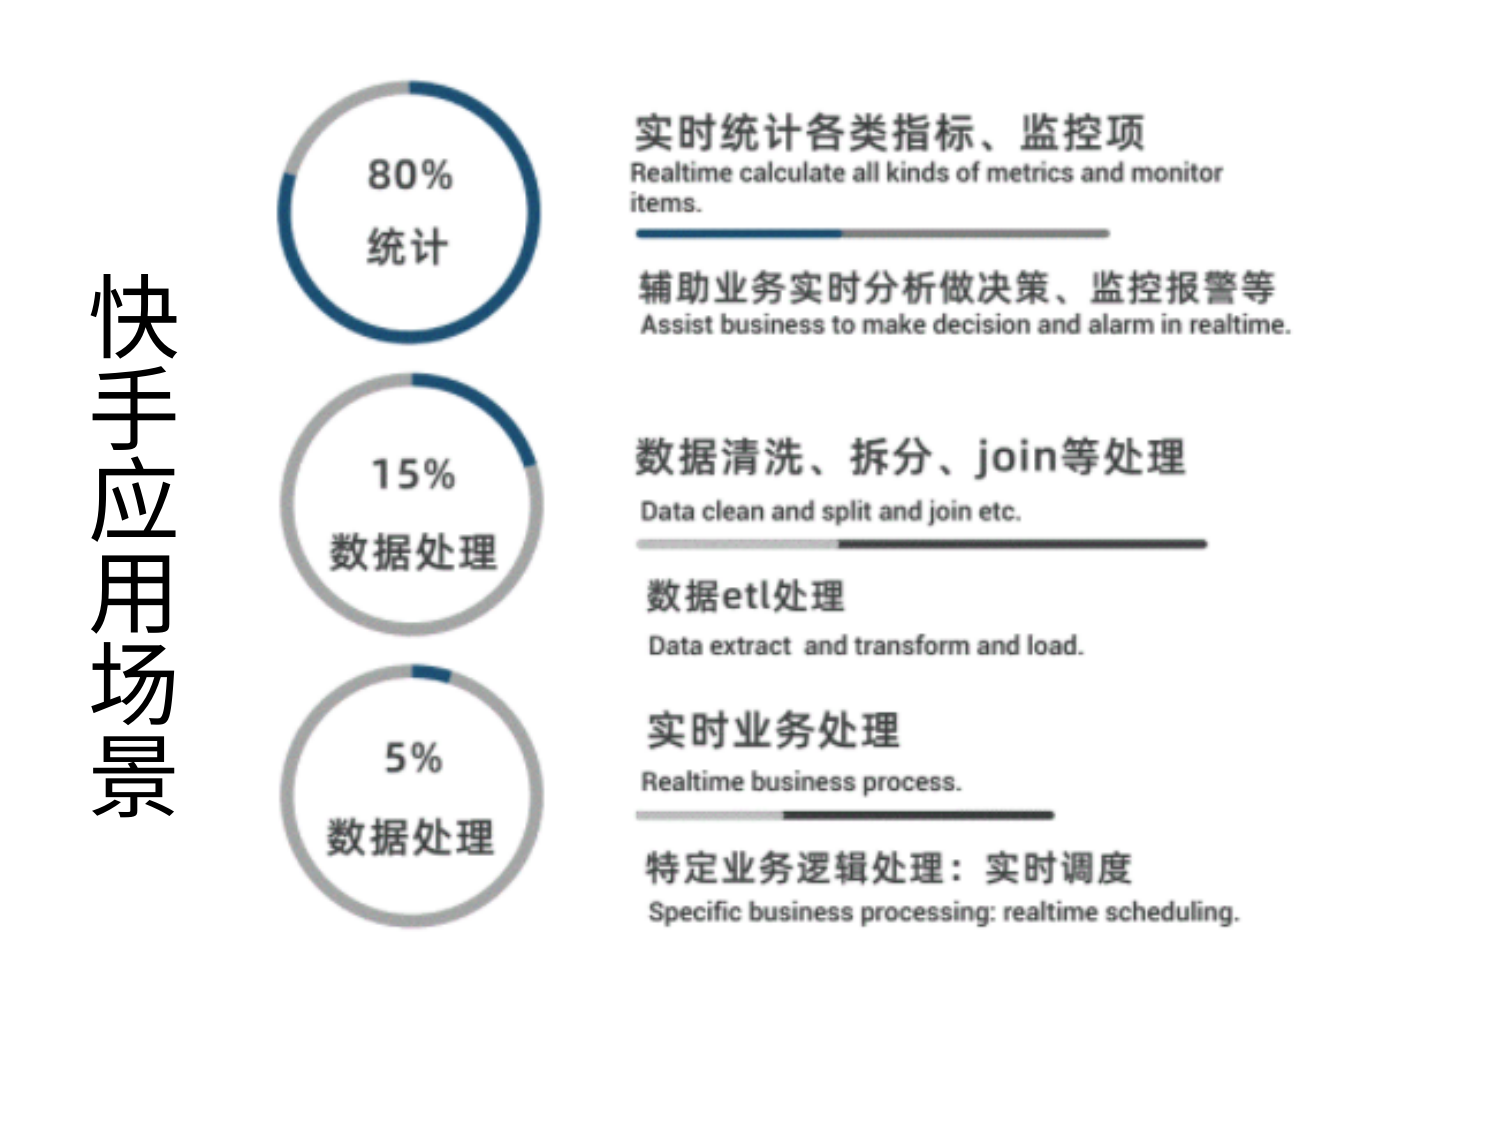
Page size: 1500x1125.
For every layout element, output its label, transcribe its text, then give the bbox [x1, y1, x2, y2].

title 快手应用场景 [41, 66, 221, 1027]
picture [219, 42, 1390, 985]
